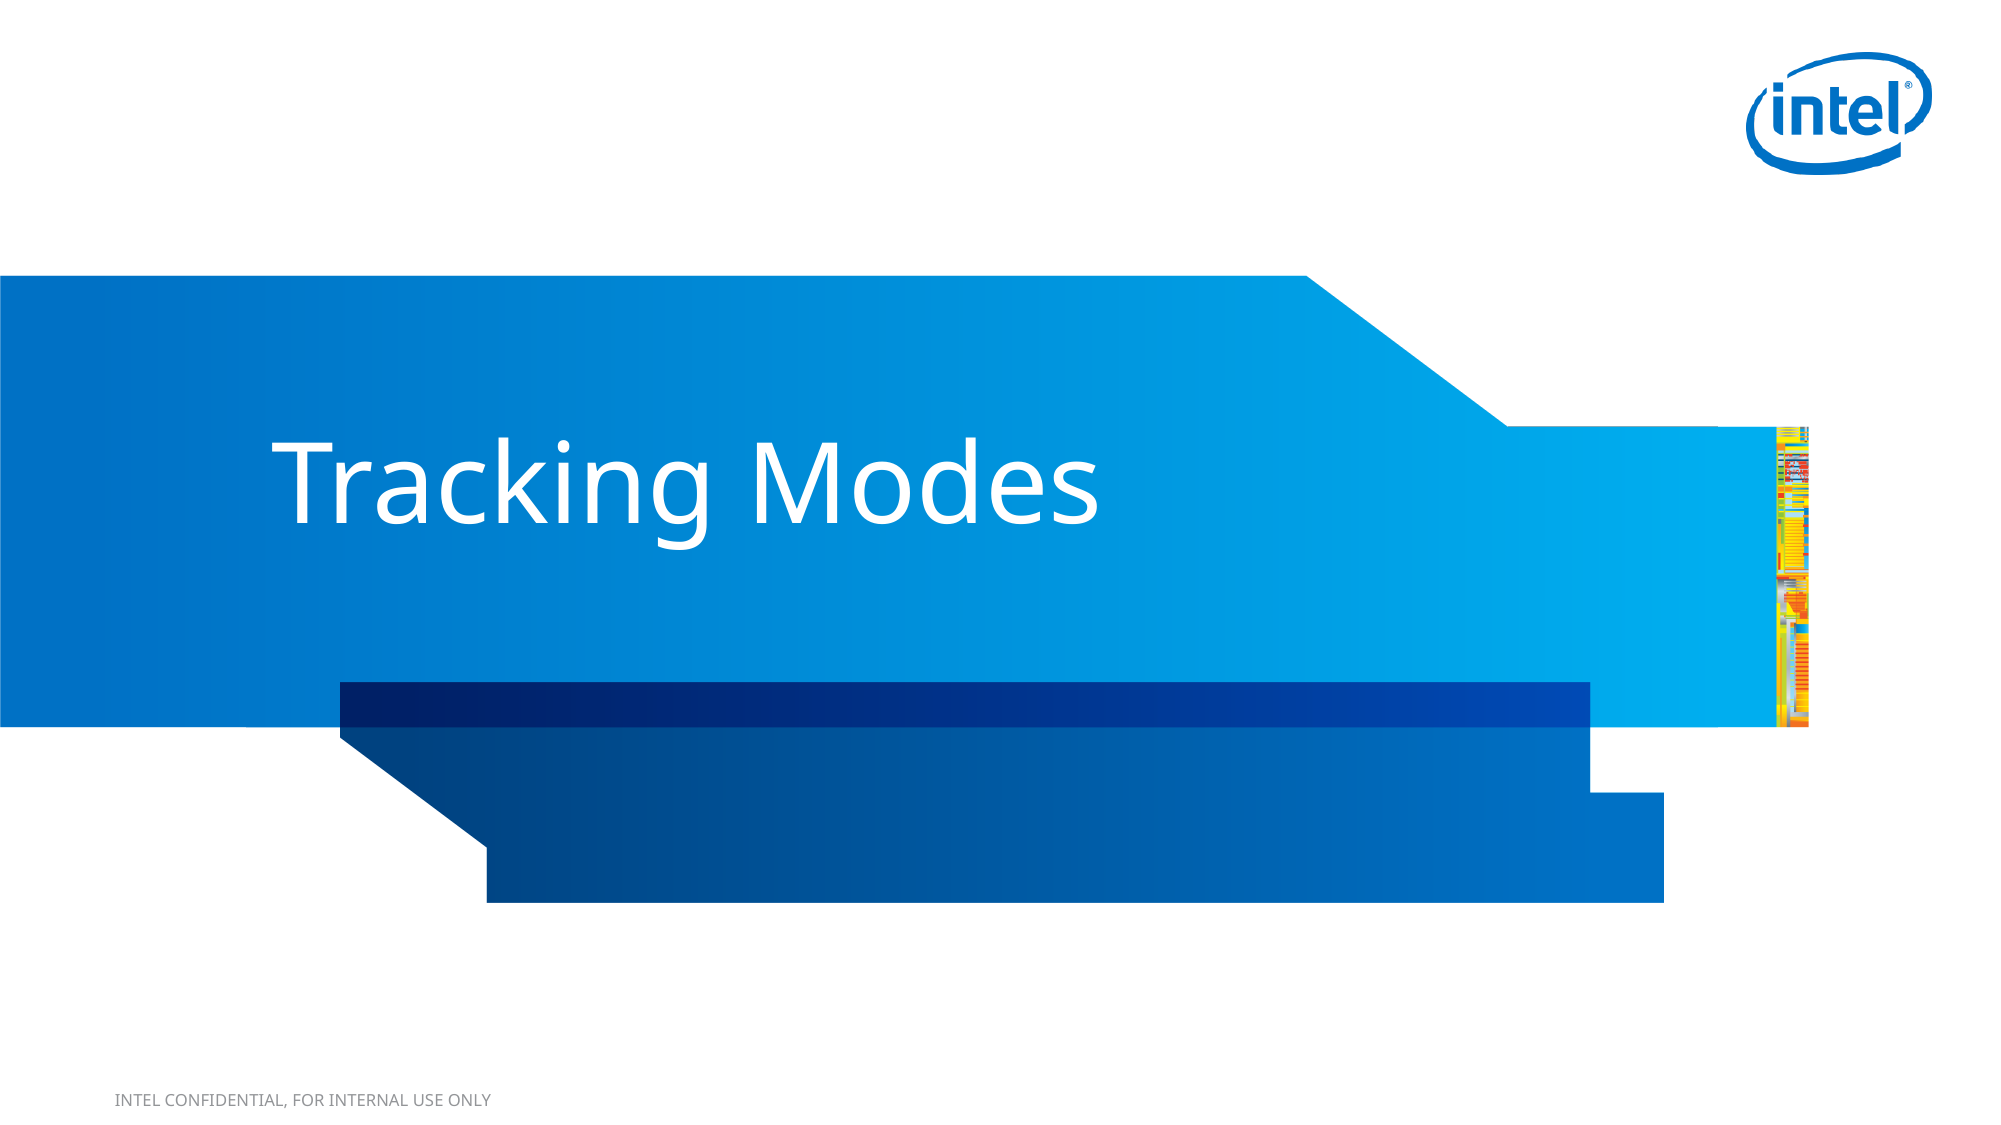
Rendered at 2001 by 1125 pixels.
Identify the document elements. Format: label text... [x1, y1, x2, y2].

picture [0, 275, 1809, 903]
title Tracking Modes [99, 430, 1274, 527]
picture [1746, 52, 1932, 175]
